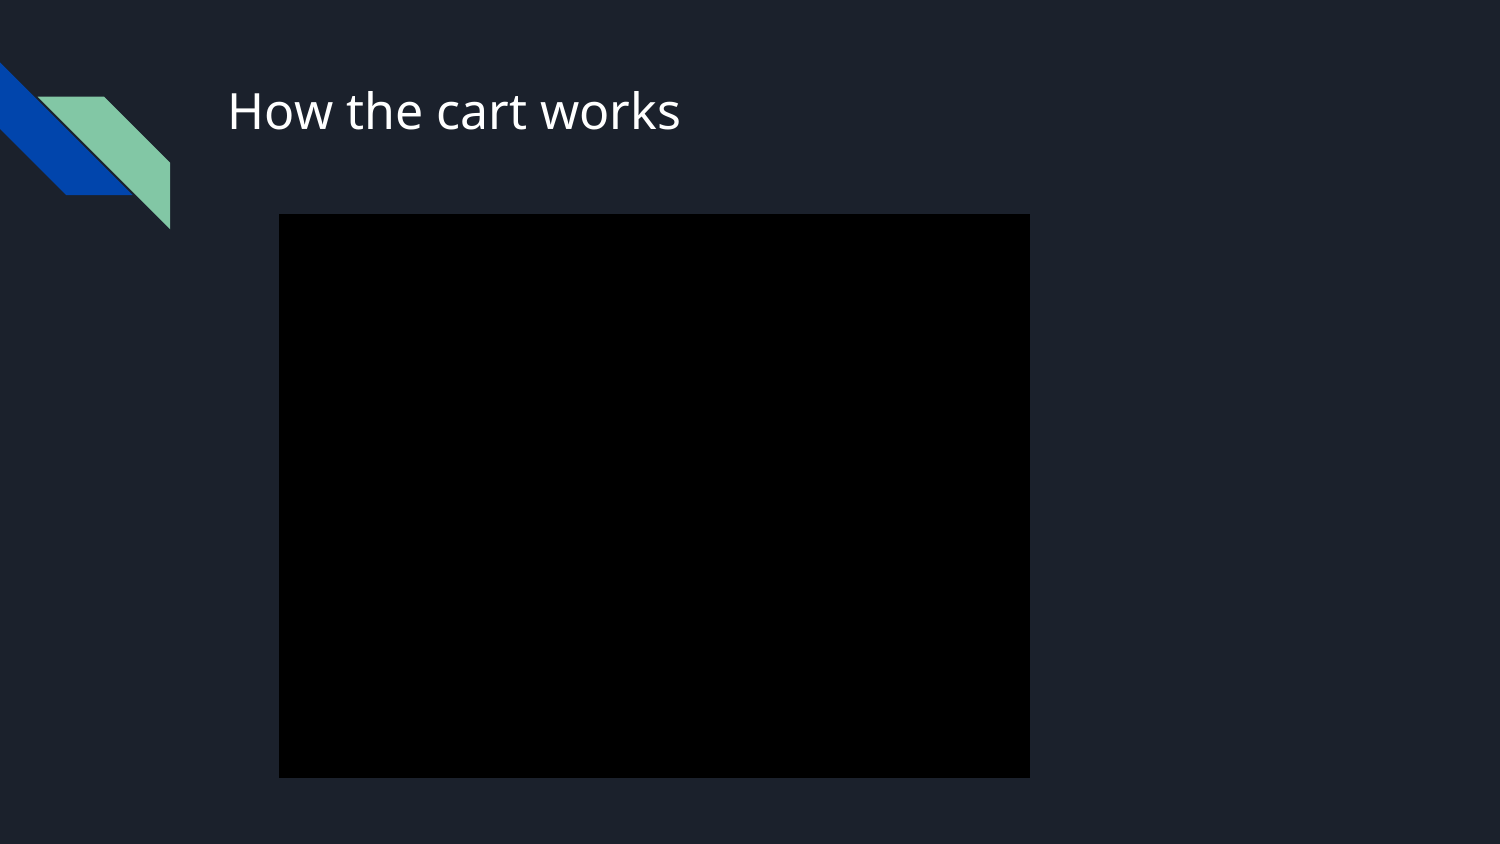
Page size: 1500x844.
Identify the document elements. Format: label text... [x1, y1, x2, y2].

title How the cart works [212, 64, 1368, 215]
picture [279, 214, 1030, 778]
